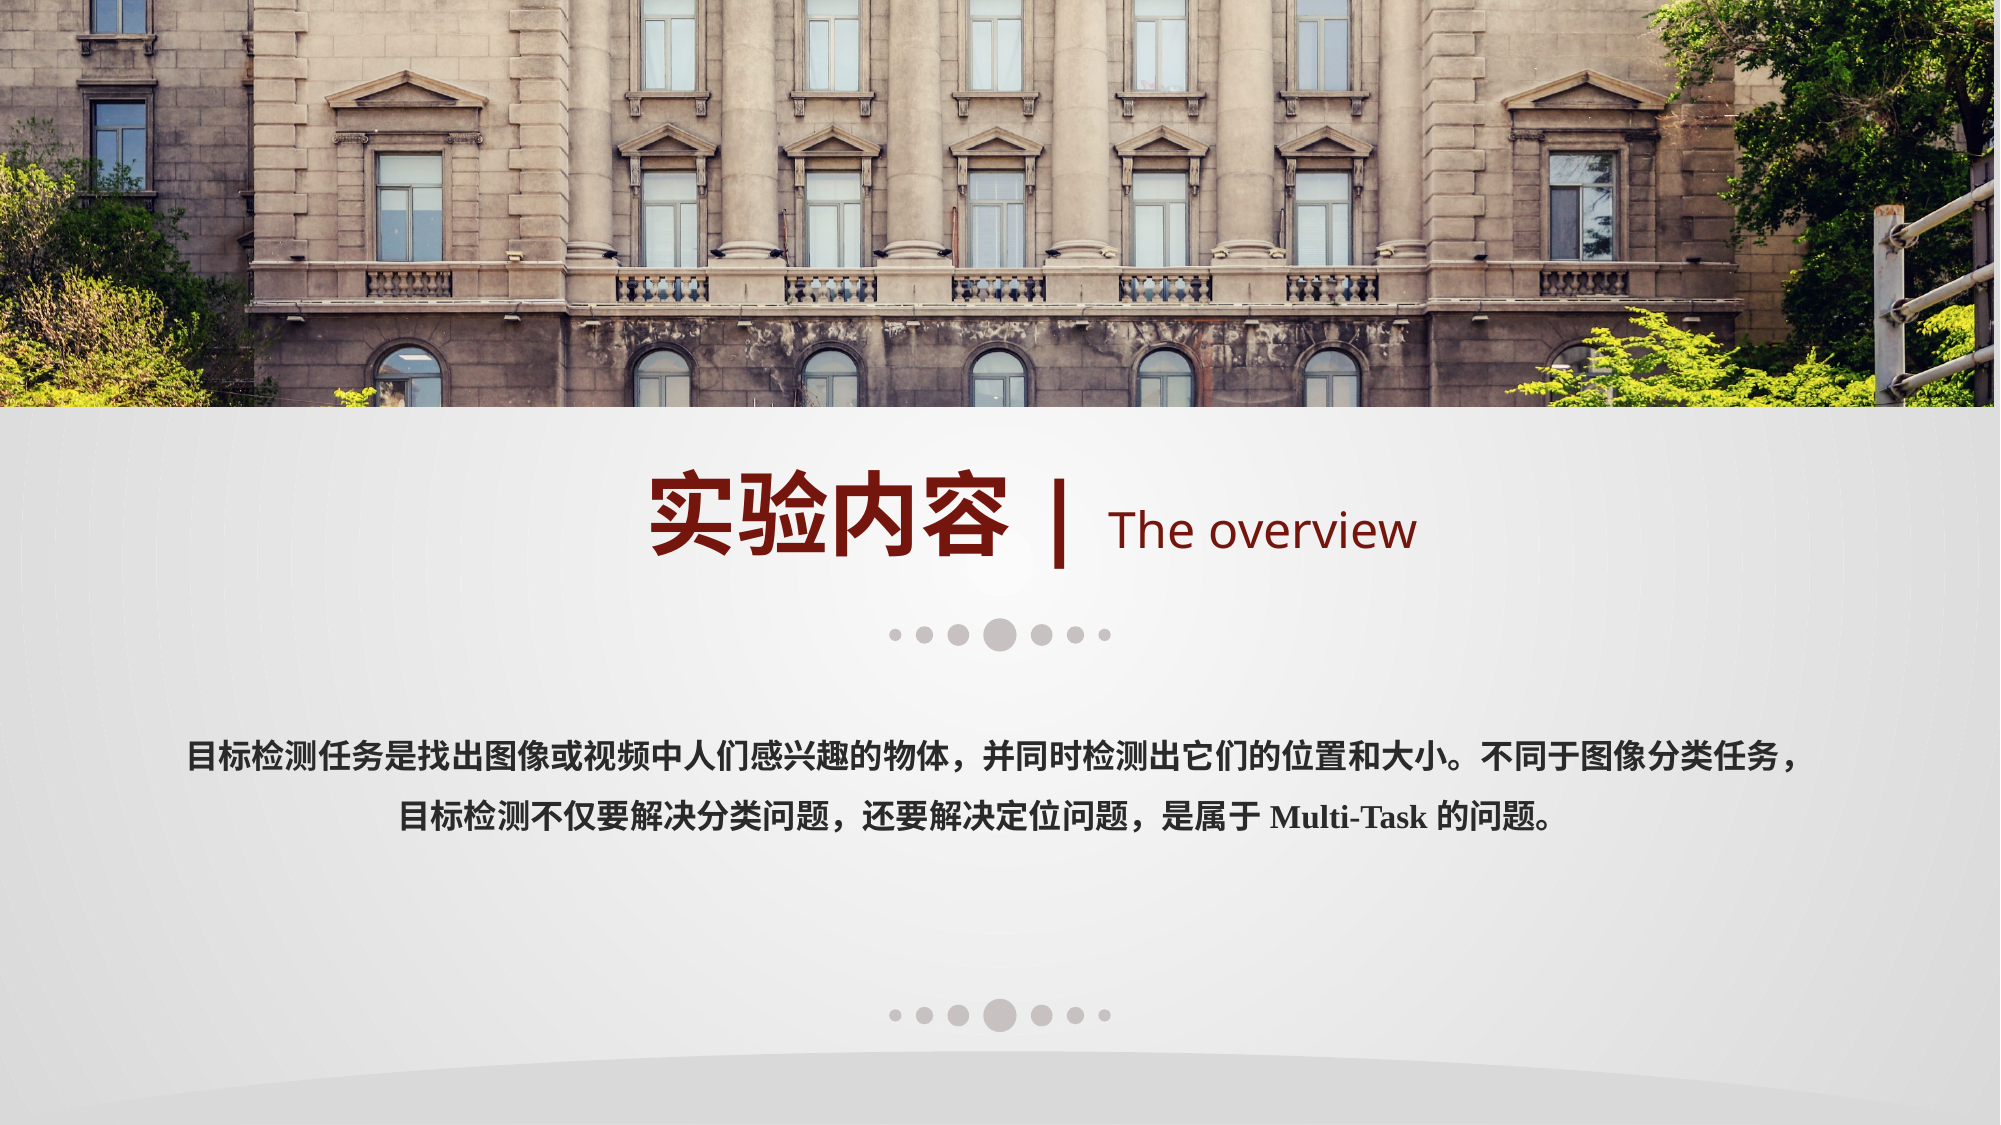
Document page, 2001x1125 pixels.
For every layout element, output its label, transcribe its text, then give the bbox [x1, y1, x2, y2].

text_box 实验内容| The overview [155, 449, 1909, 575]
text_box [889, 998, 1111, 1033]
picture [0, 0, 1994, 407]
text_box 目标检测任务是找出图像或视频中人们感兴趣的物体，并同时检测出它们的位置和大小。不同于图像分类任务，目标检测不仅要解决分类问题，还要解决定位问题，是属于Multi-Task的问题。 [165, 707, 1801, 843]
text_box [889, 618, 1111, 652]
